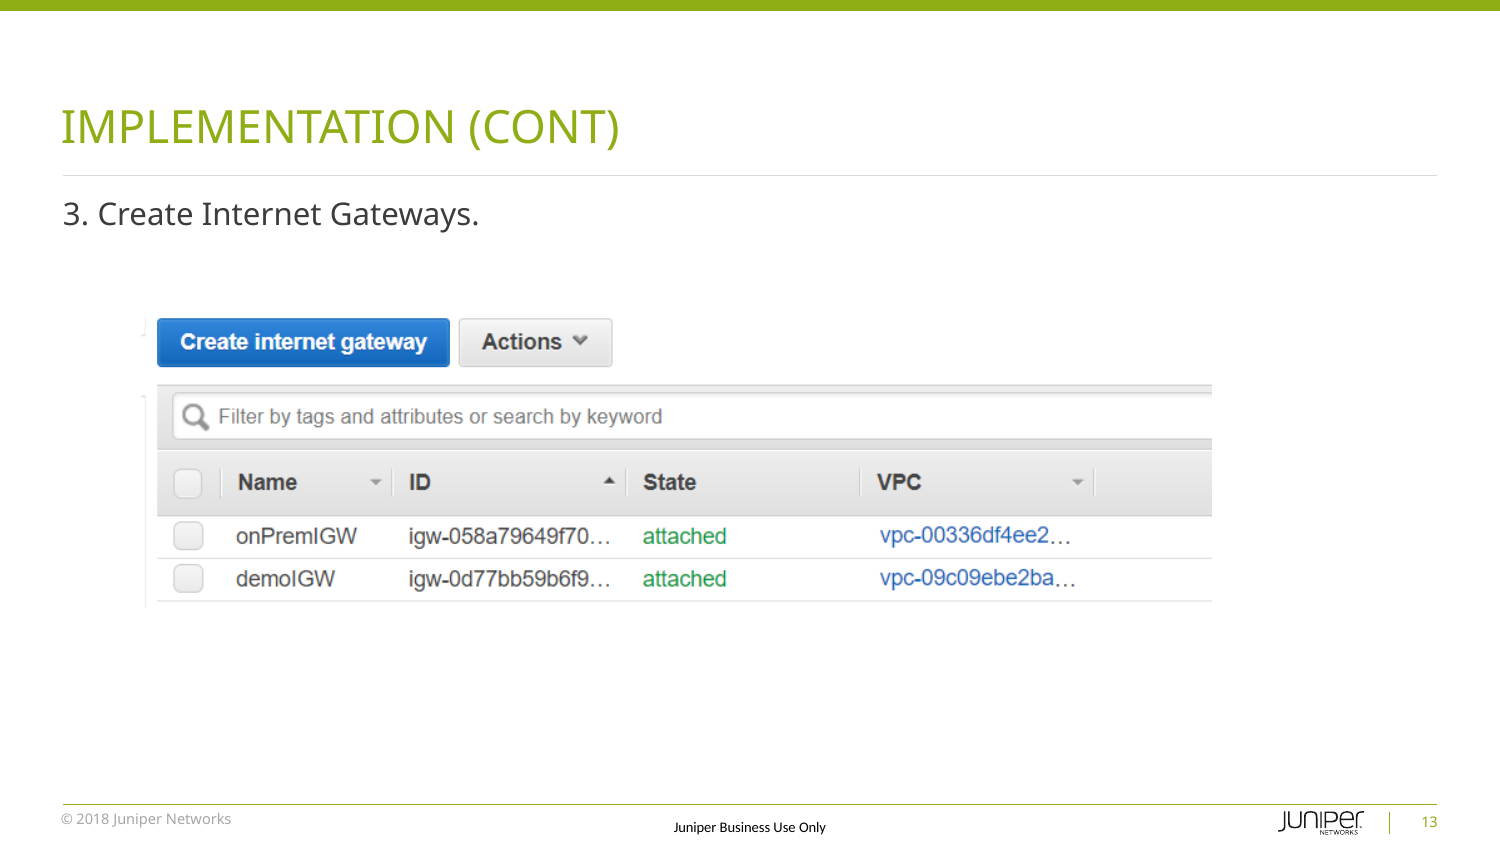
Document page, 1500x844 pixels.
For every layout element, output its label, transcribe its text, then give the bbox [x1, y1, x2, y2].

slide_number 13 [1397, 813, 1438, 832]
title Implementation (cont) [60, 48, 1446, 154]
picture [141, 297, 1212, 608]
list 3. Create Internet Gateways. [62, 197, 1446, 254]
